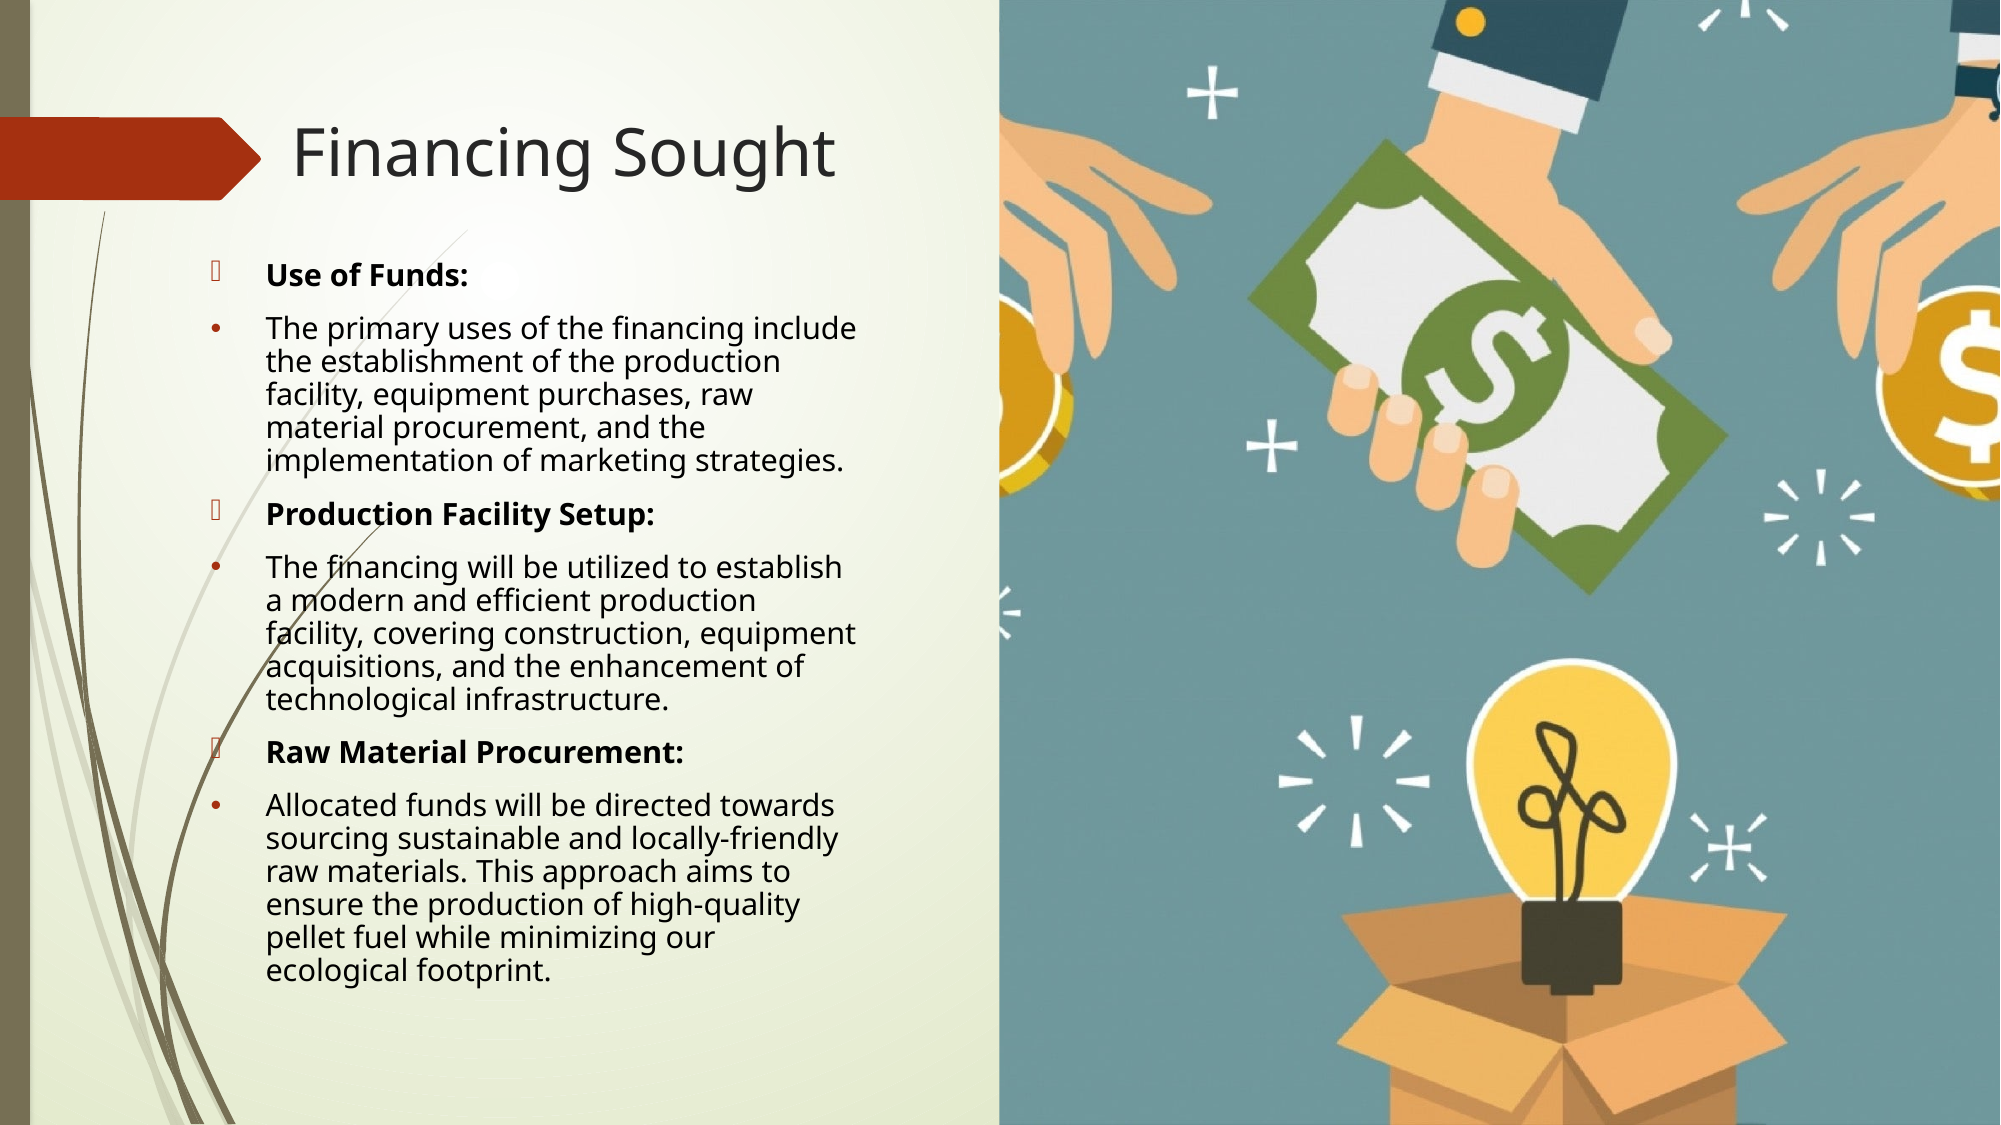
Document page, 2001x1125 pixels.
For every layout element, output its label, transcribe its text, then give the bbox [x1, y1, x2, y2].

picture [999, 0, 2000, 1125]
list Use of Funds: The primary uses of the financing include the establishment of the production facility, equipment purchases, raw material procurement, and the implementation of marketing strategies. Production Facility Setup: The financing will be utilized to establish a modern and efficient production facility, covering construction, equipment acquisitions, and the enhancement of technological infrastructure. Raw Material Procurement: Allocated funds will be directed towards sourcing sustainable and locally-friendly raw materials. This approach aims to ensure the production of high-quality pellet fuel while minimizing our ecological footprint. [195, 252, 875, 1023]
title Financing Sought [276, 102, 956, 313]
